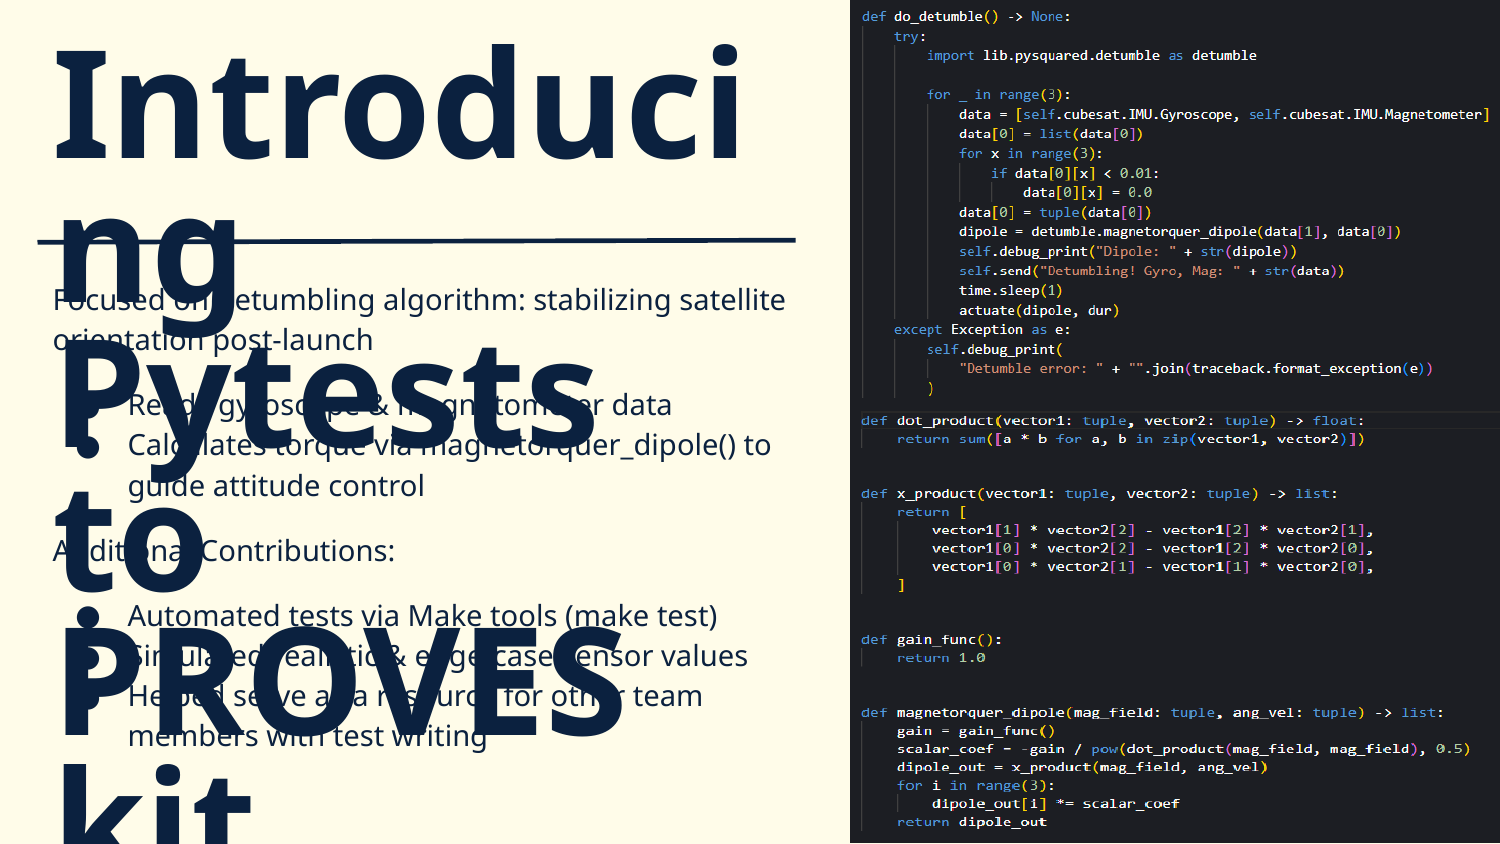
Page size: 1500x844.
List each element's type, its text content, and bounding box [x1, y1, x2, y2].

title Introducing Pytests to PROVES kit [37, 28, 805, 122]
picture [849, 0, 1500, 844]
text_box Focused on detumbling algorithm: stabilizing satellite orientation post-launch Reads gyroscope & magnetometer data Calculates torque via magnetorquer_dipole() to guide attitude control Additional Contributions: Automated tests via Make tools (make test) Simulated realistic & edge-case sensor values Helped serve as a resource for other team members with test writing [37, 261, 832, 817]
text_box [37, 239, 796, 243]
